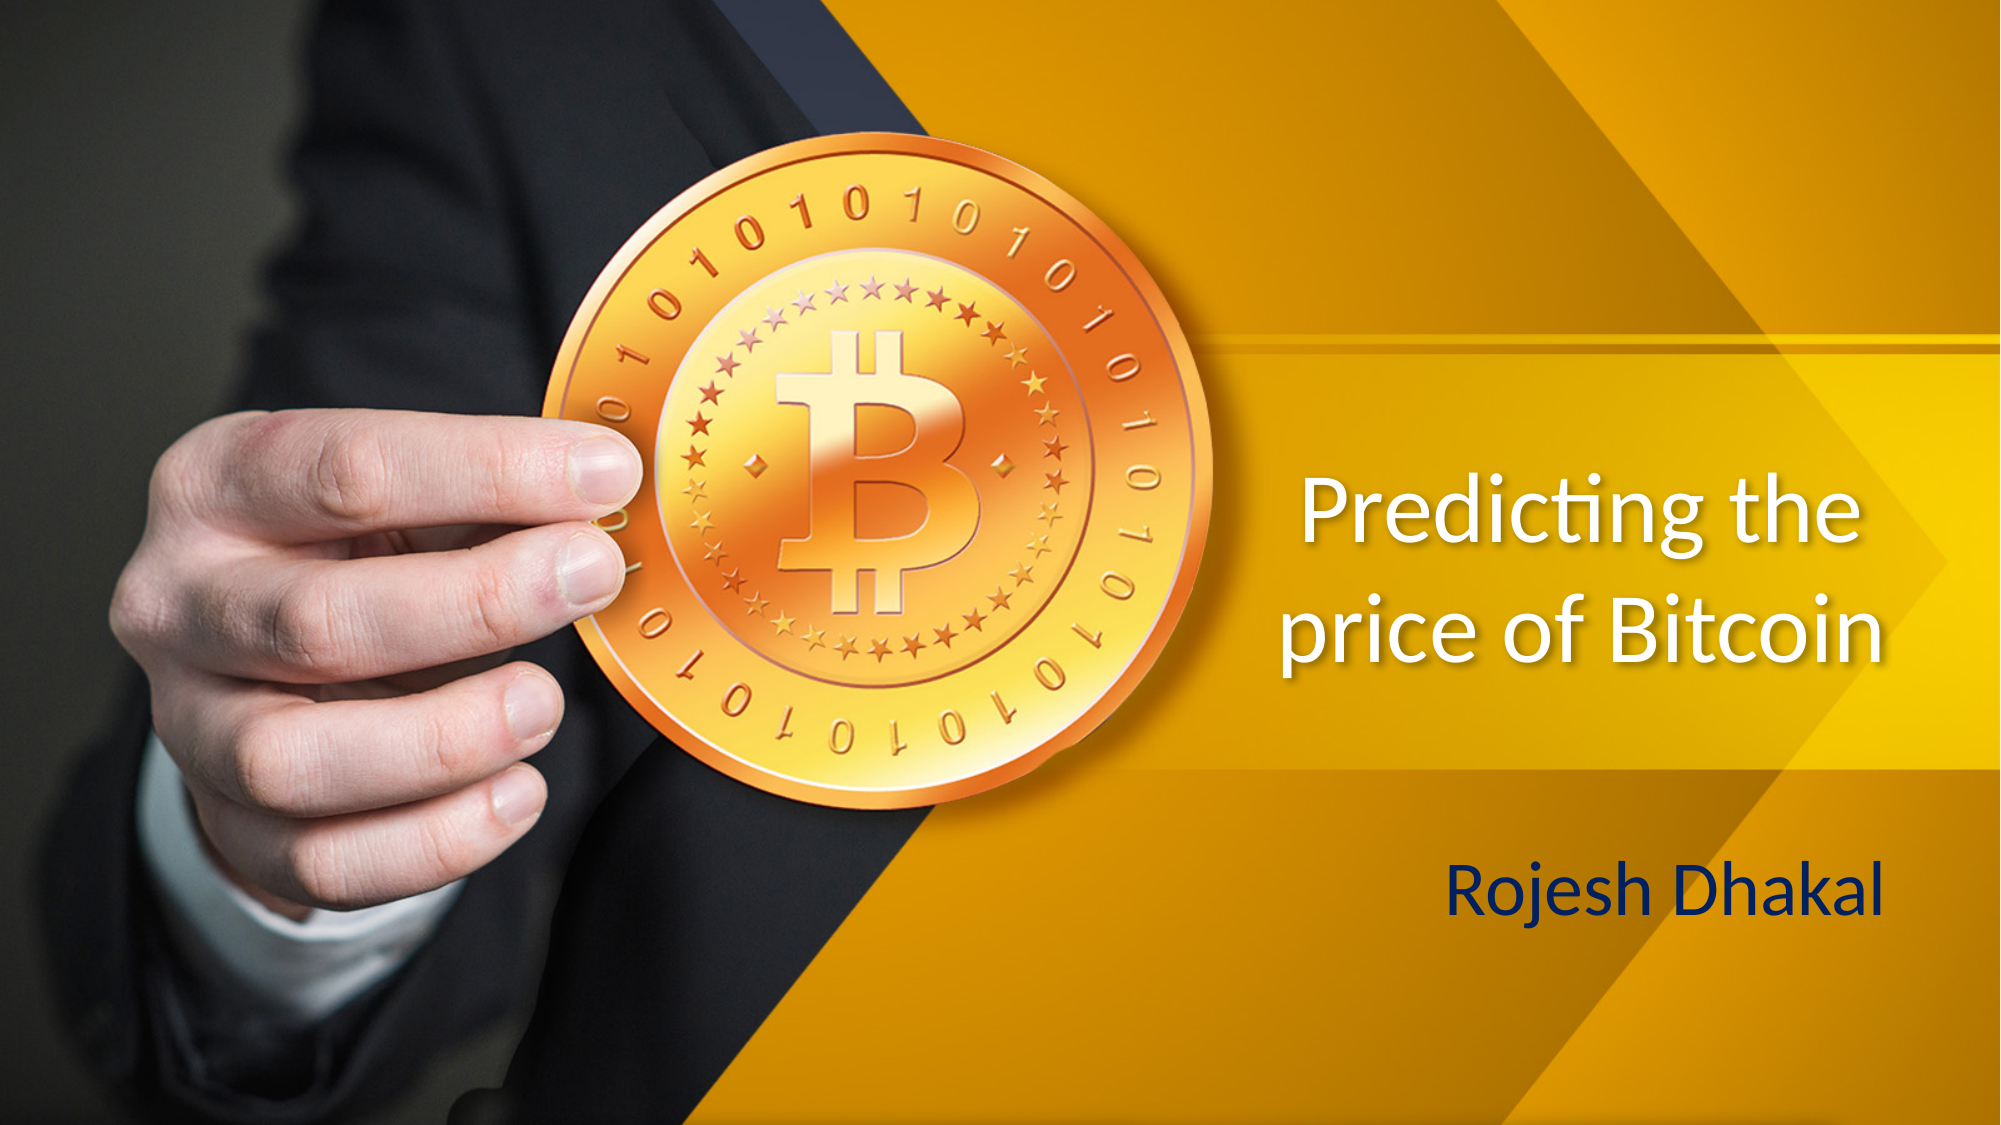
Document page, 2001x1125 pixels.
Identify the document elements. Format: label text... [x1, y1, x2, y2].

title Predicting the price of Bitcoin [432, 411, 1902, 714]
subtitle Rojesh Dhakal [465, 829, 1902, 1031]
picture [0, 0, 2001, 1125]
